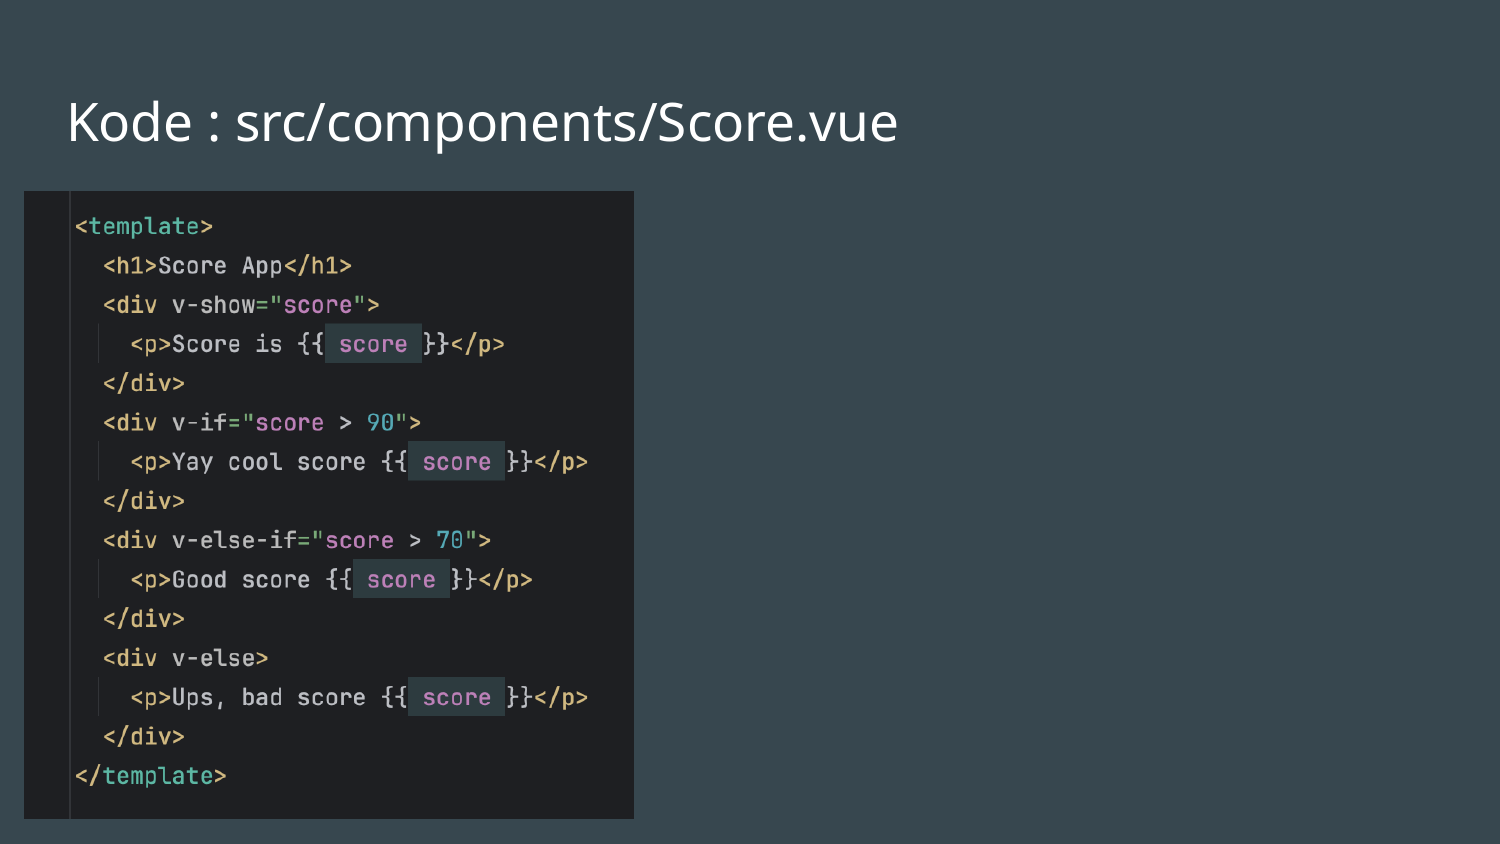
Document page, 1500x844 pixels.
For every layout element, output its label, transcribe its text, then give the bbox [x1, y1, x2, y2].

title Kode : src/components/Score.vue [51, 72, 1449, 167]
picture [24, 191, 635, 819]
